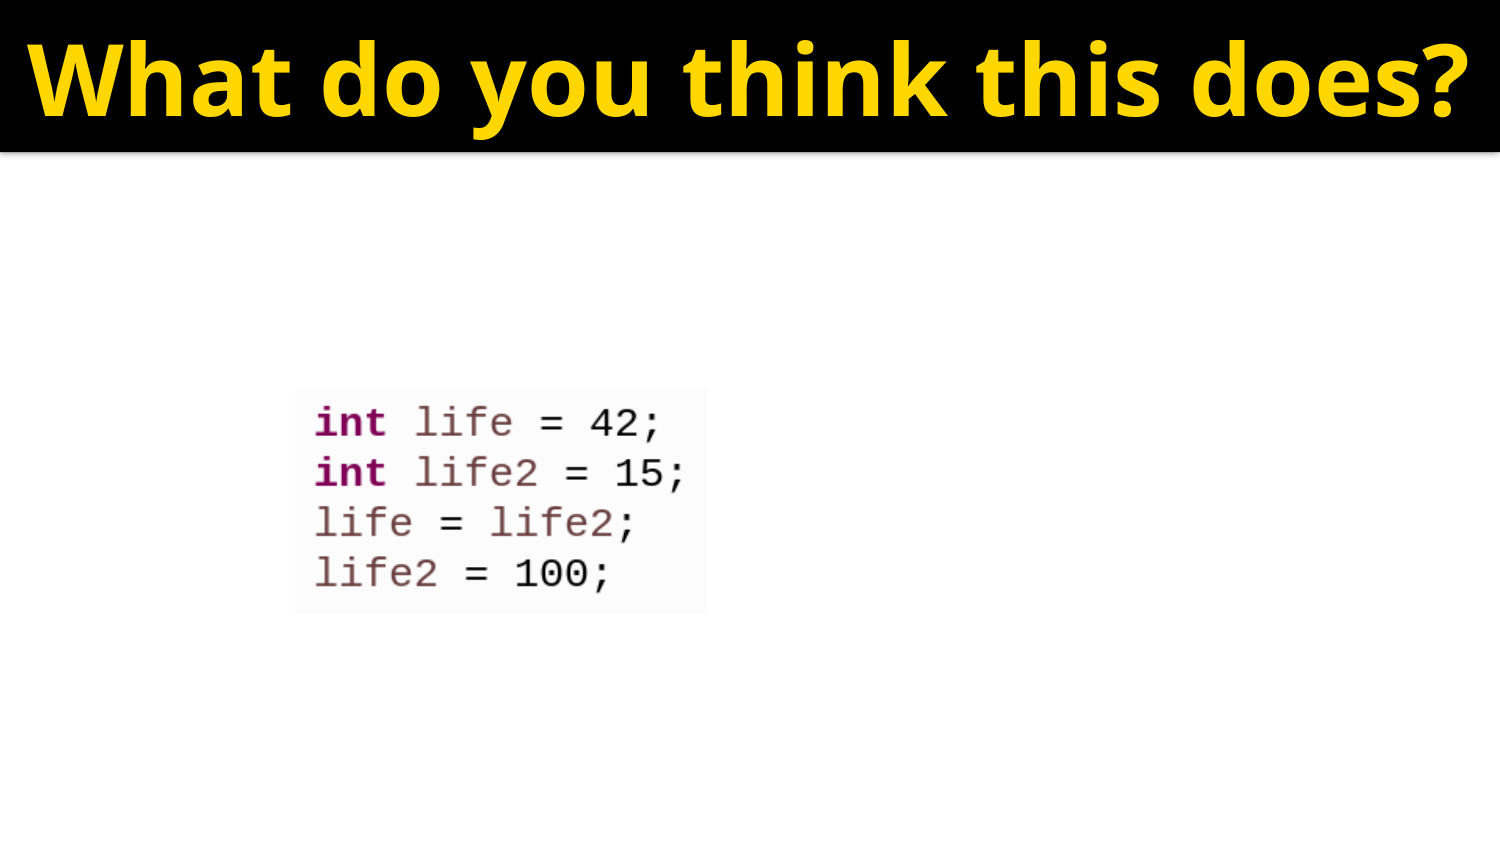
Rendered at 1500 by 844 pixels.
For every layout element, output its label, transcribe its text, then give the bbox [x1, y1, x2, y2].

text_box What do you think this does? [0, 0, 1500, 153]
picture [294, 389, 707, 613]
